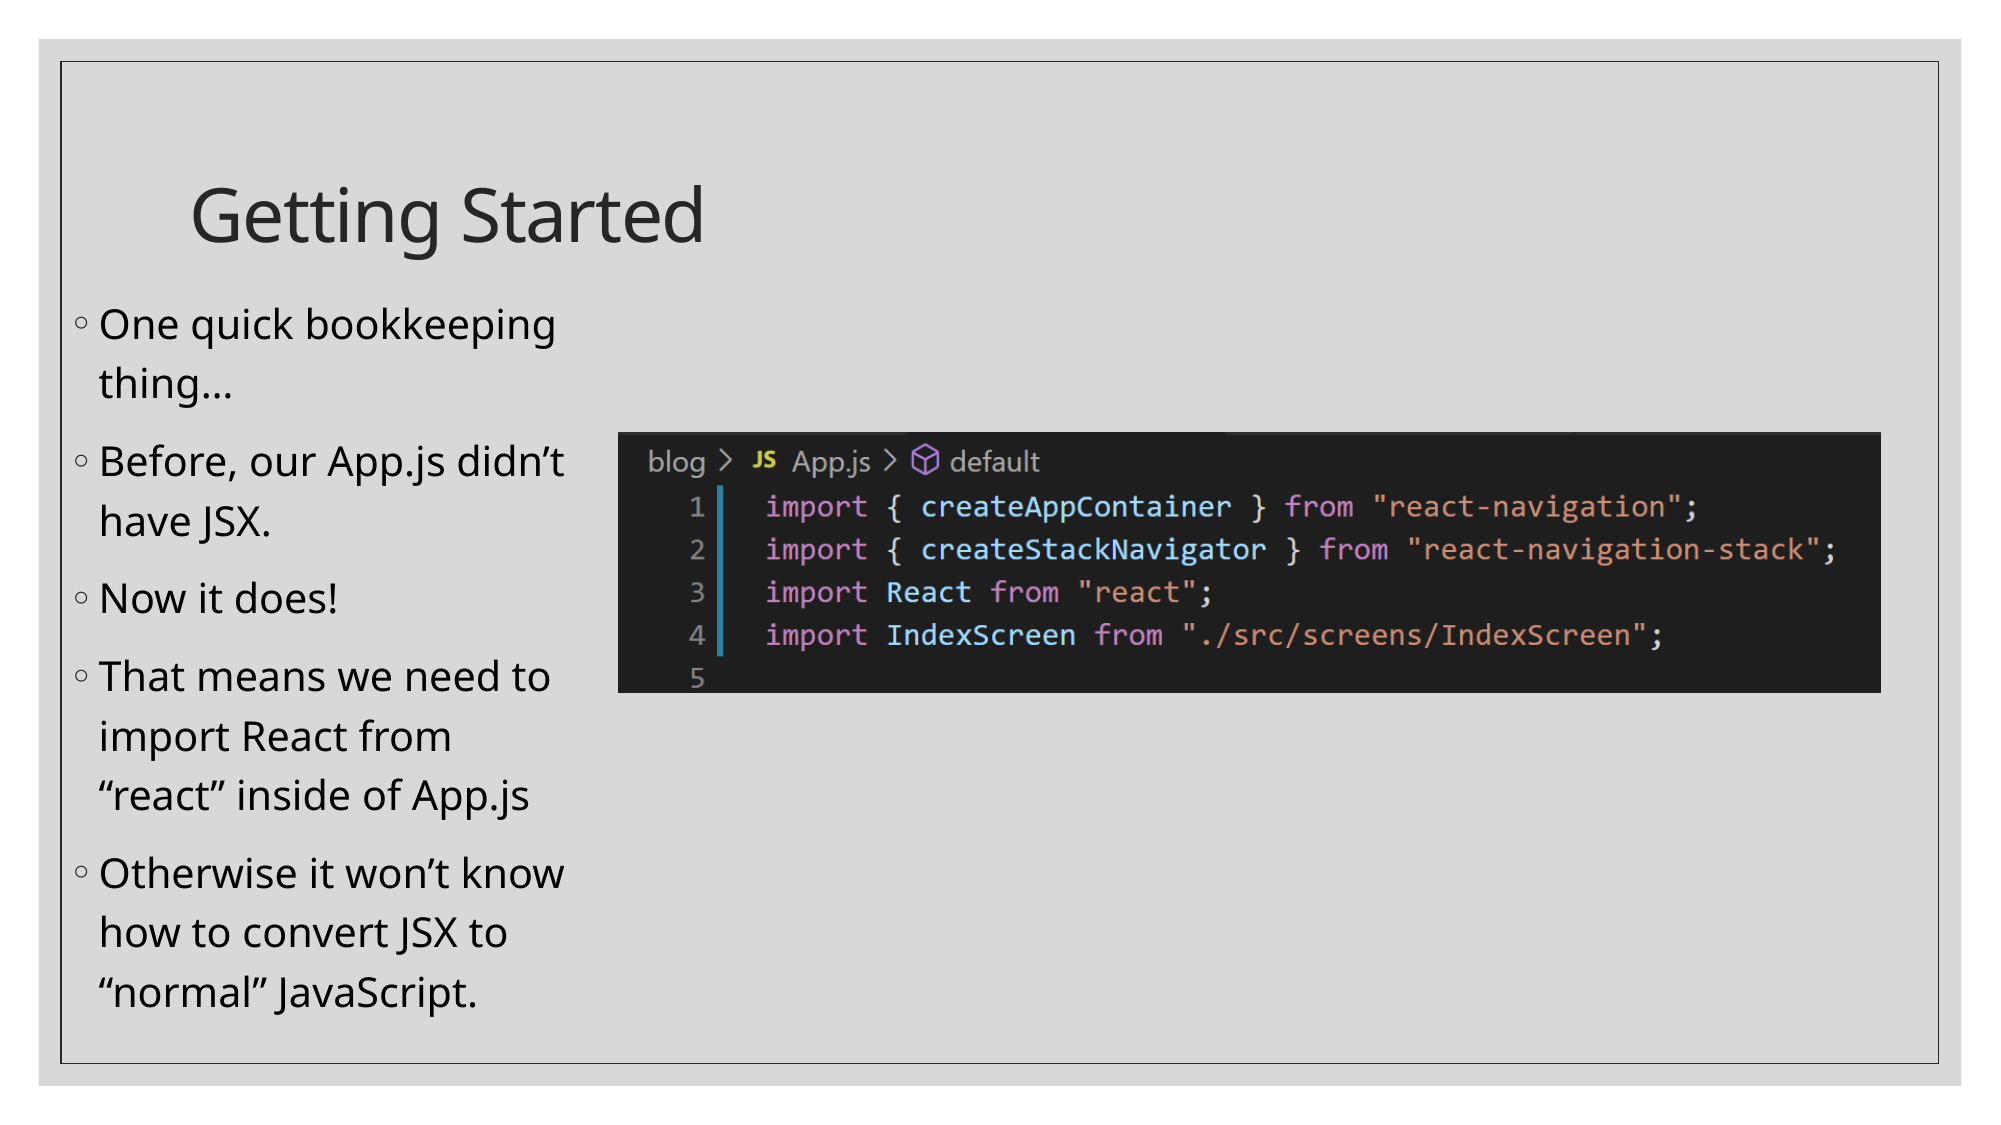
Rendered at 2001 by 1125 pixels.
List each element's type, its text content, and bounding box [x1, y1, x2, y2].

list One quick bookkeeping thing… Before, our App.js didn’t have JSX. Now it does! That means we need to import React from “react” inside of App.js Otherwise it won’t know how to convert JSX to “normal” JavaScript. [54, 280, 582, 1052]
picture [617, 432, 1881, 693]
title Getting Started [174, 105, 1825, 331]
